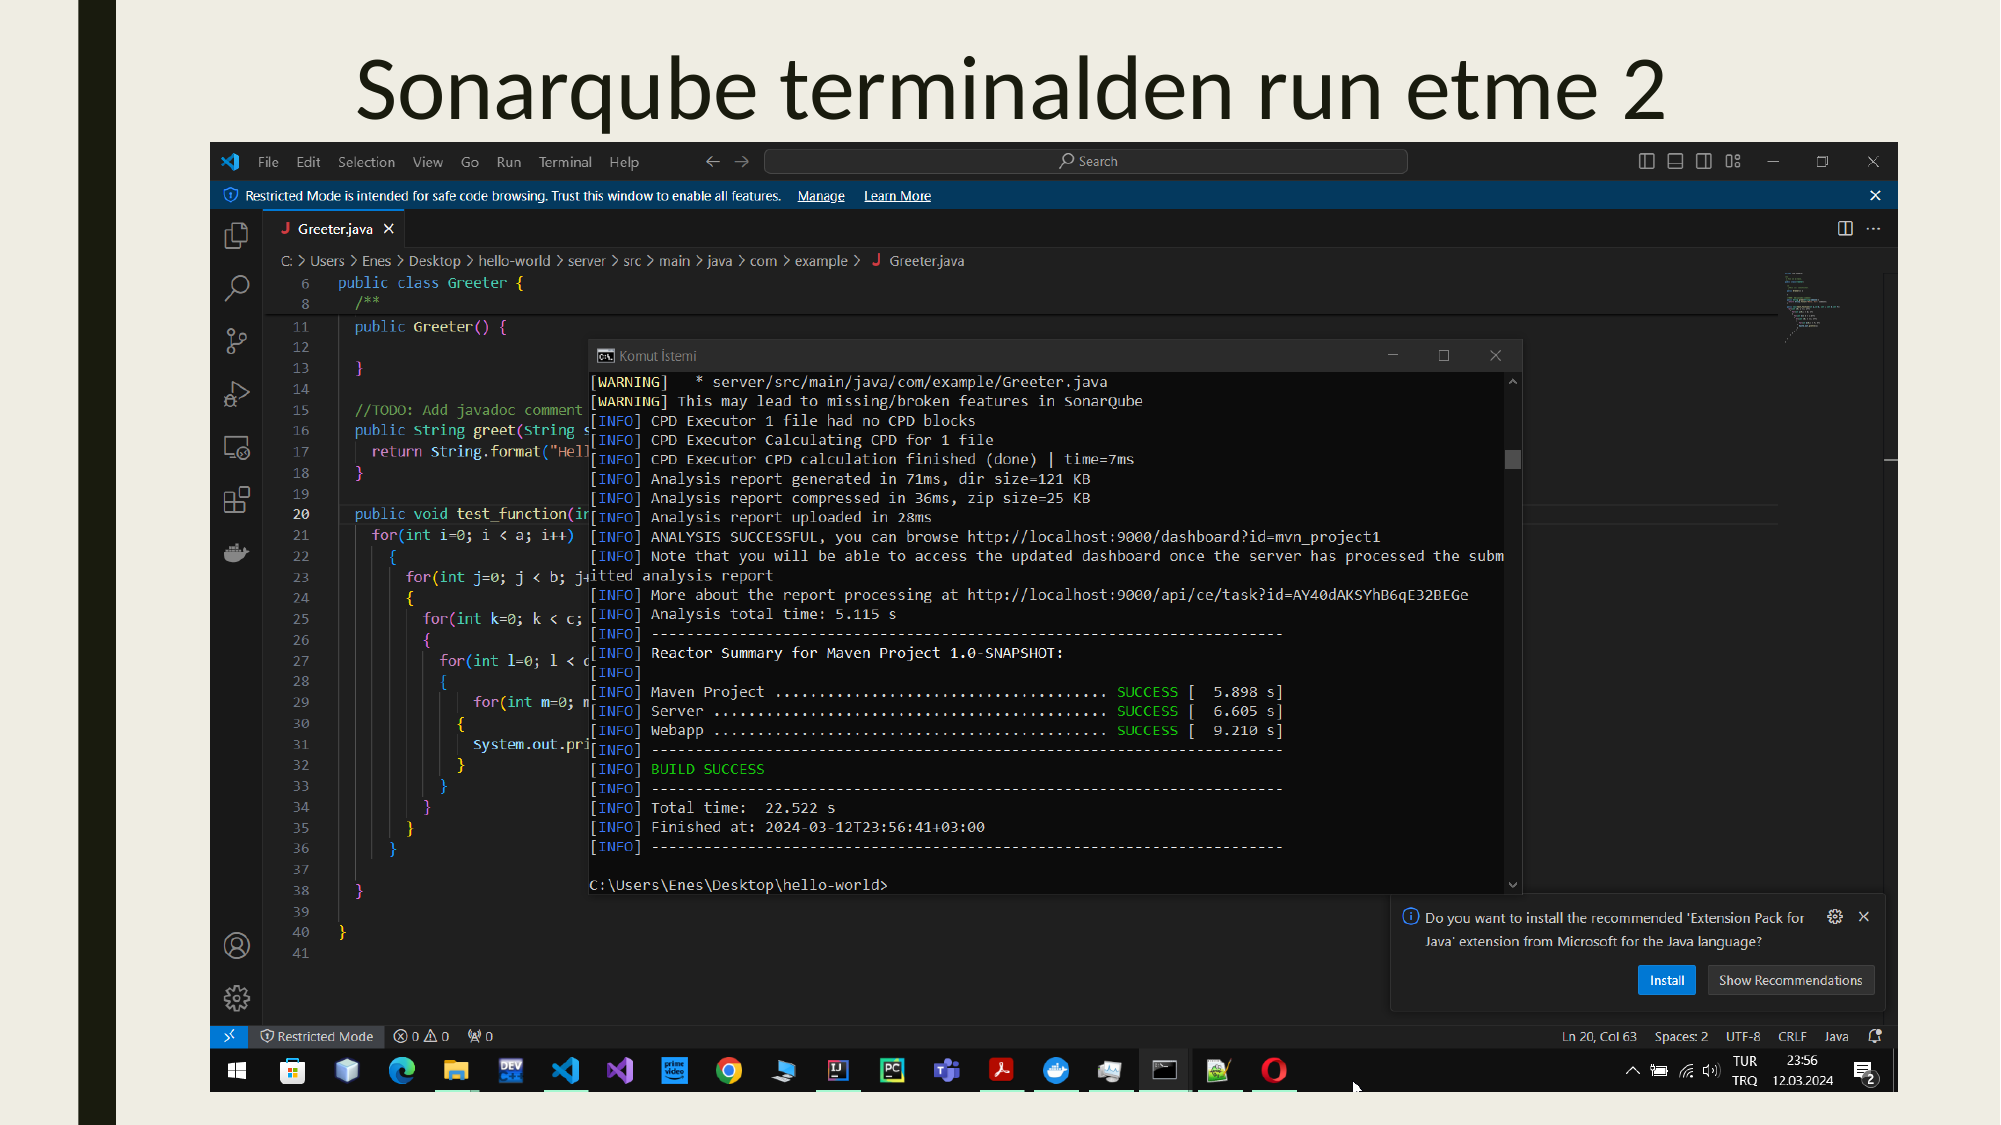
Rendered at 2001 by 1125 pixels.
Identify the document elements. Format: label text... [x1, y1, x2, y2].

title Sonarqube terminalden run etme 2 [225, 33, 1800, 142]
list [210, 142, 1898, 1092]
